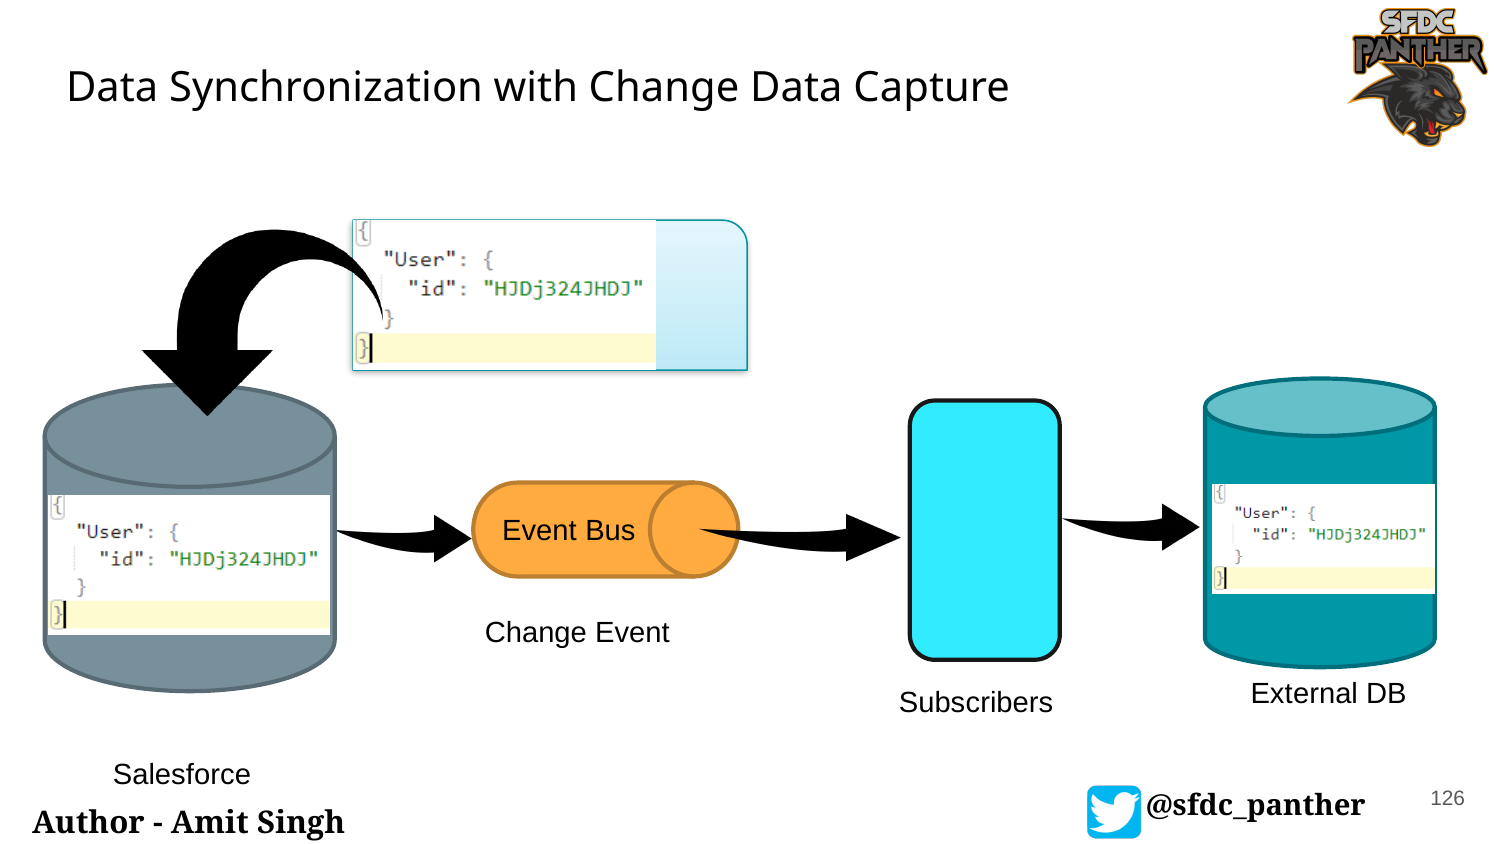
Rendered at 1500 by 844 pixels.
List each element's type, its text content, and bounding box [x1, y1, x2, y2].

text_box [44, 195, 1450, 728]
picture [1085, 784, 1144, 842]
title Data Synchronization with Change Data Capture [51, 45, 1449, 140]
picture [1347, 8, 1488, 147]
text_box Salesforce [98, 748, 274, 798]
slide_number 126 [1389, 764, 1480, 830]
